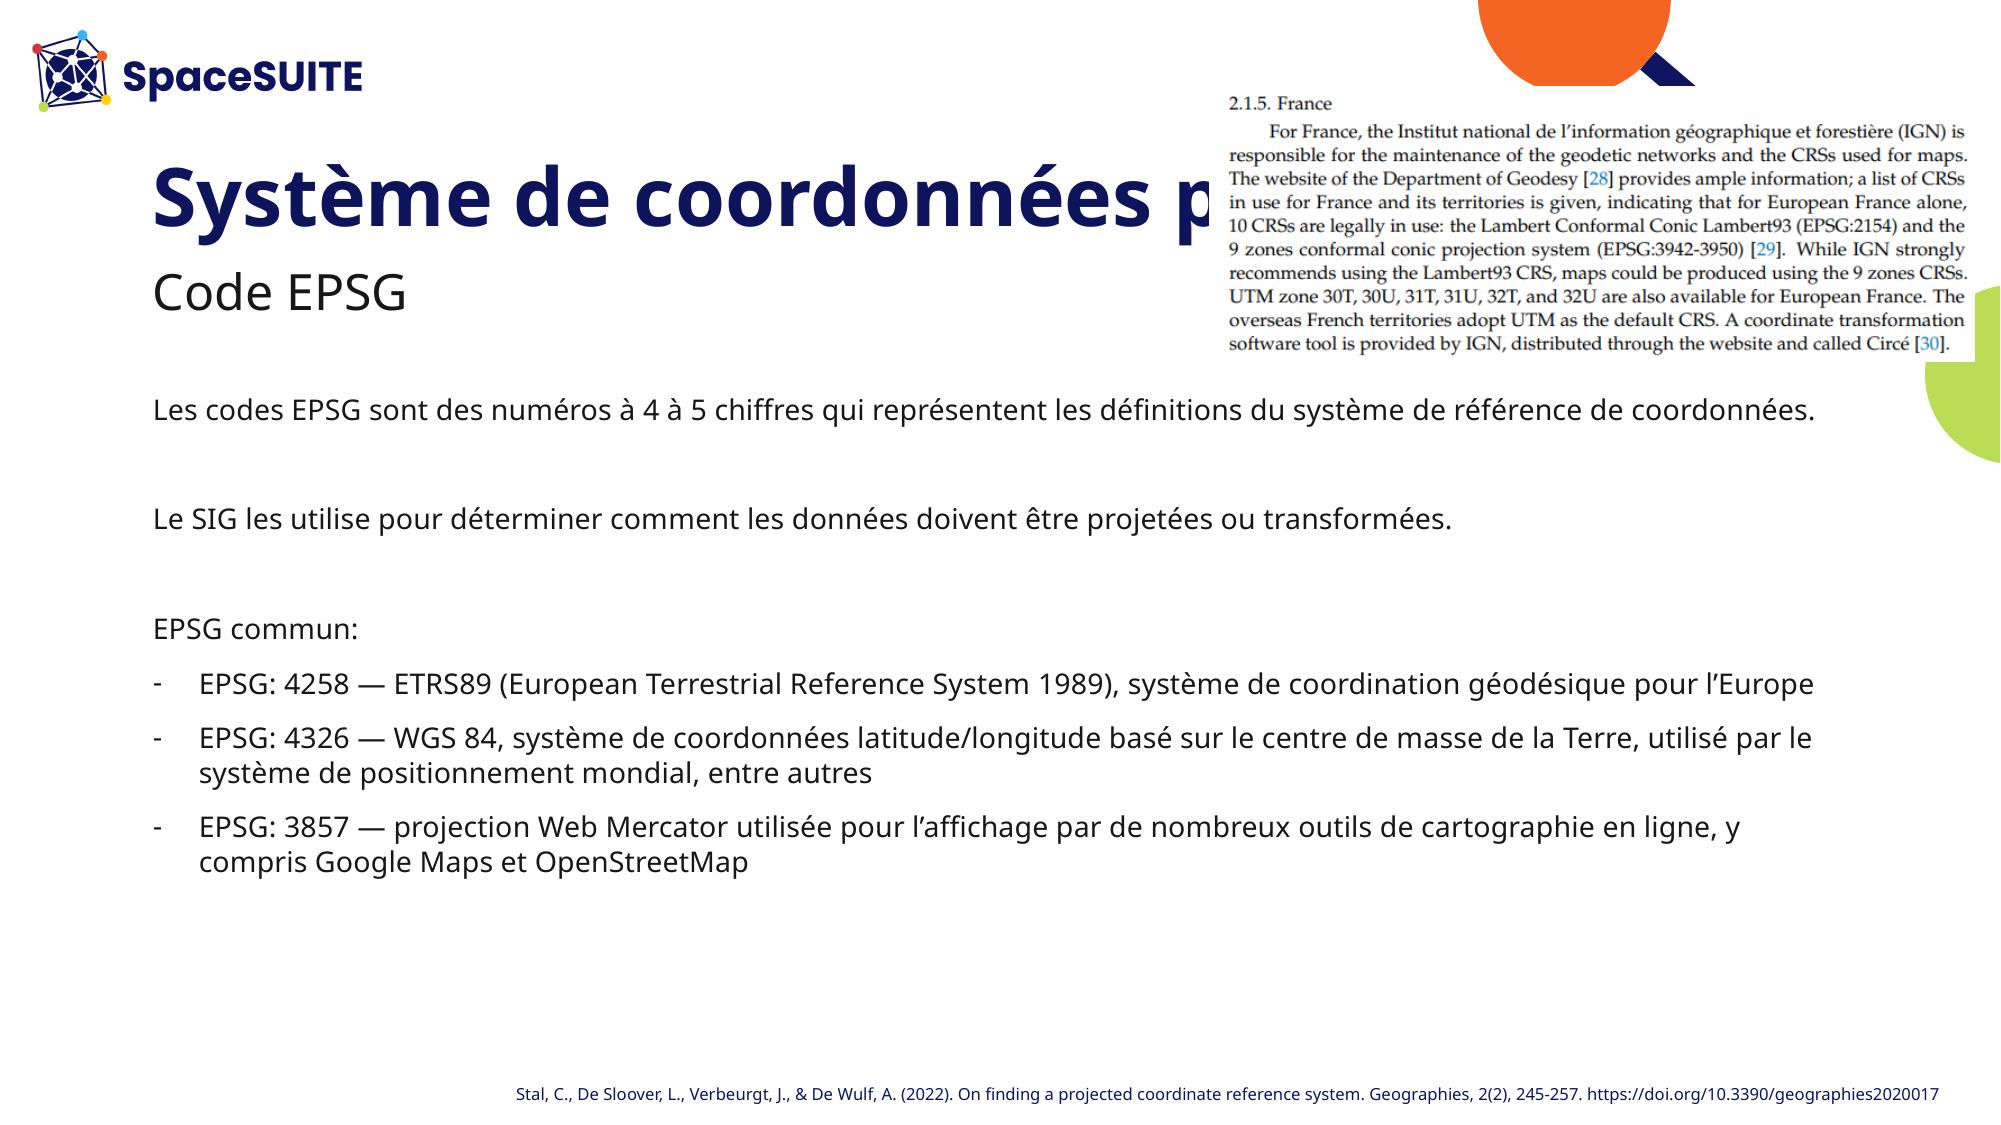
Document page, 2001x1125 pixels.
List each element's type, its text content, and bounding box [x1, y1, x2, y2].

picture [32, 30, 362, 112]
title Système de coordonnées projeté [137, 138, 1209, 251]
list Code EPSG [137, 252, 1209, 340]
picture [1209, 85, 1976, 363]
text_box Stal, C., De Sloover, L., Verbeurgt, J., & De Wulf, A. (2022). On finding a projected coordinate reference system. Geographies, 2(2), 245-257. https://doi.org/10.3390/geographies2020017 [501, 1076, 1958, 1112]
list Les codes EPSG sont des numéros à 4 à 5 chiffres qui représentent les définitions du système de référence de coordonnées. Le SIG les utilise pour déterminer comment les données doivent être projetées ou transformées. EPSG commun: EPSG: 4258 — ETRS89 (European Terrestrial Reference System 1989), système de coordination géodésique pour l’Europe EPSG: 4326 — WGS 84, système de coordonnées latitude/longitude basé sur le centre de masse de la Terre, utilisé par le système de positionnement mondial, entre autres EPSG: 3857 — projection Web Mercator utilisée pour l’affichage par de nombreux outils de cartographie en ligne, y compris Google Maps et OpenStreetMap [137, 384, 1842, 949]
